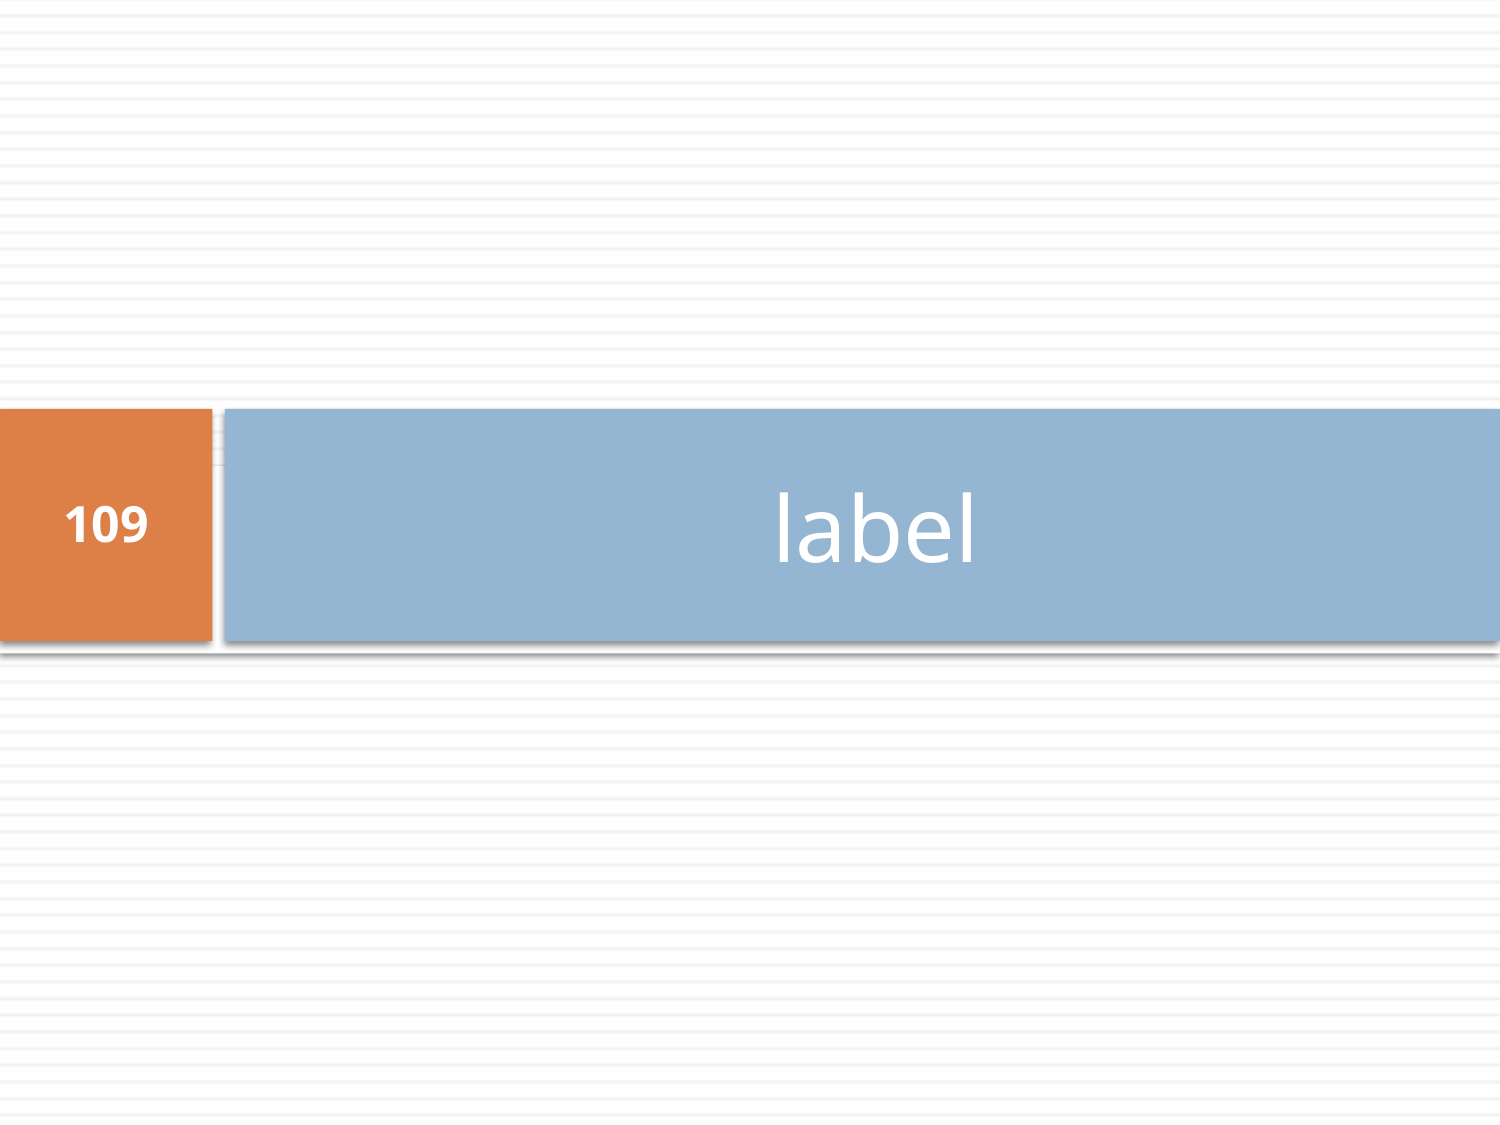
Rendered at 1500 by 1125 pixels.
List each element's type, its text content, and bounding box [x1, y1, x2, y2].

title label [238, 444, 1489, 607]
slide_number 109 [0, 469, 213, 585]
